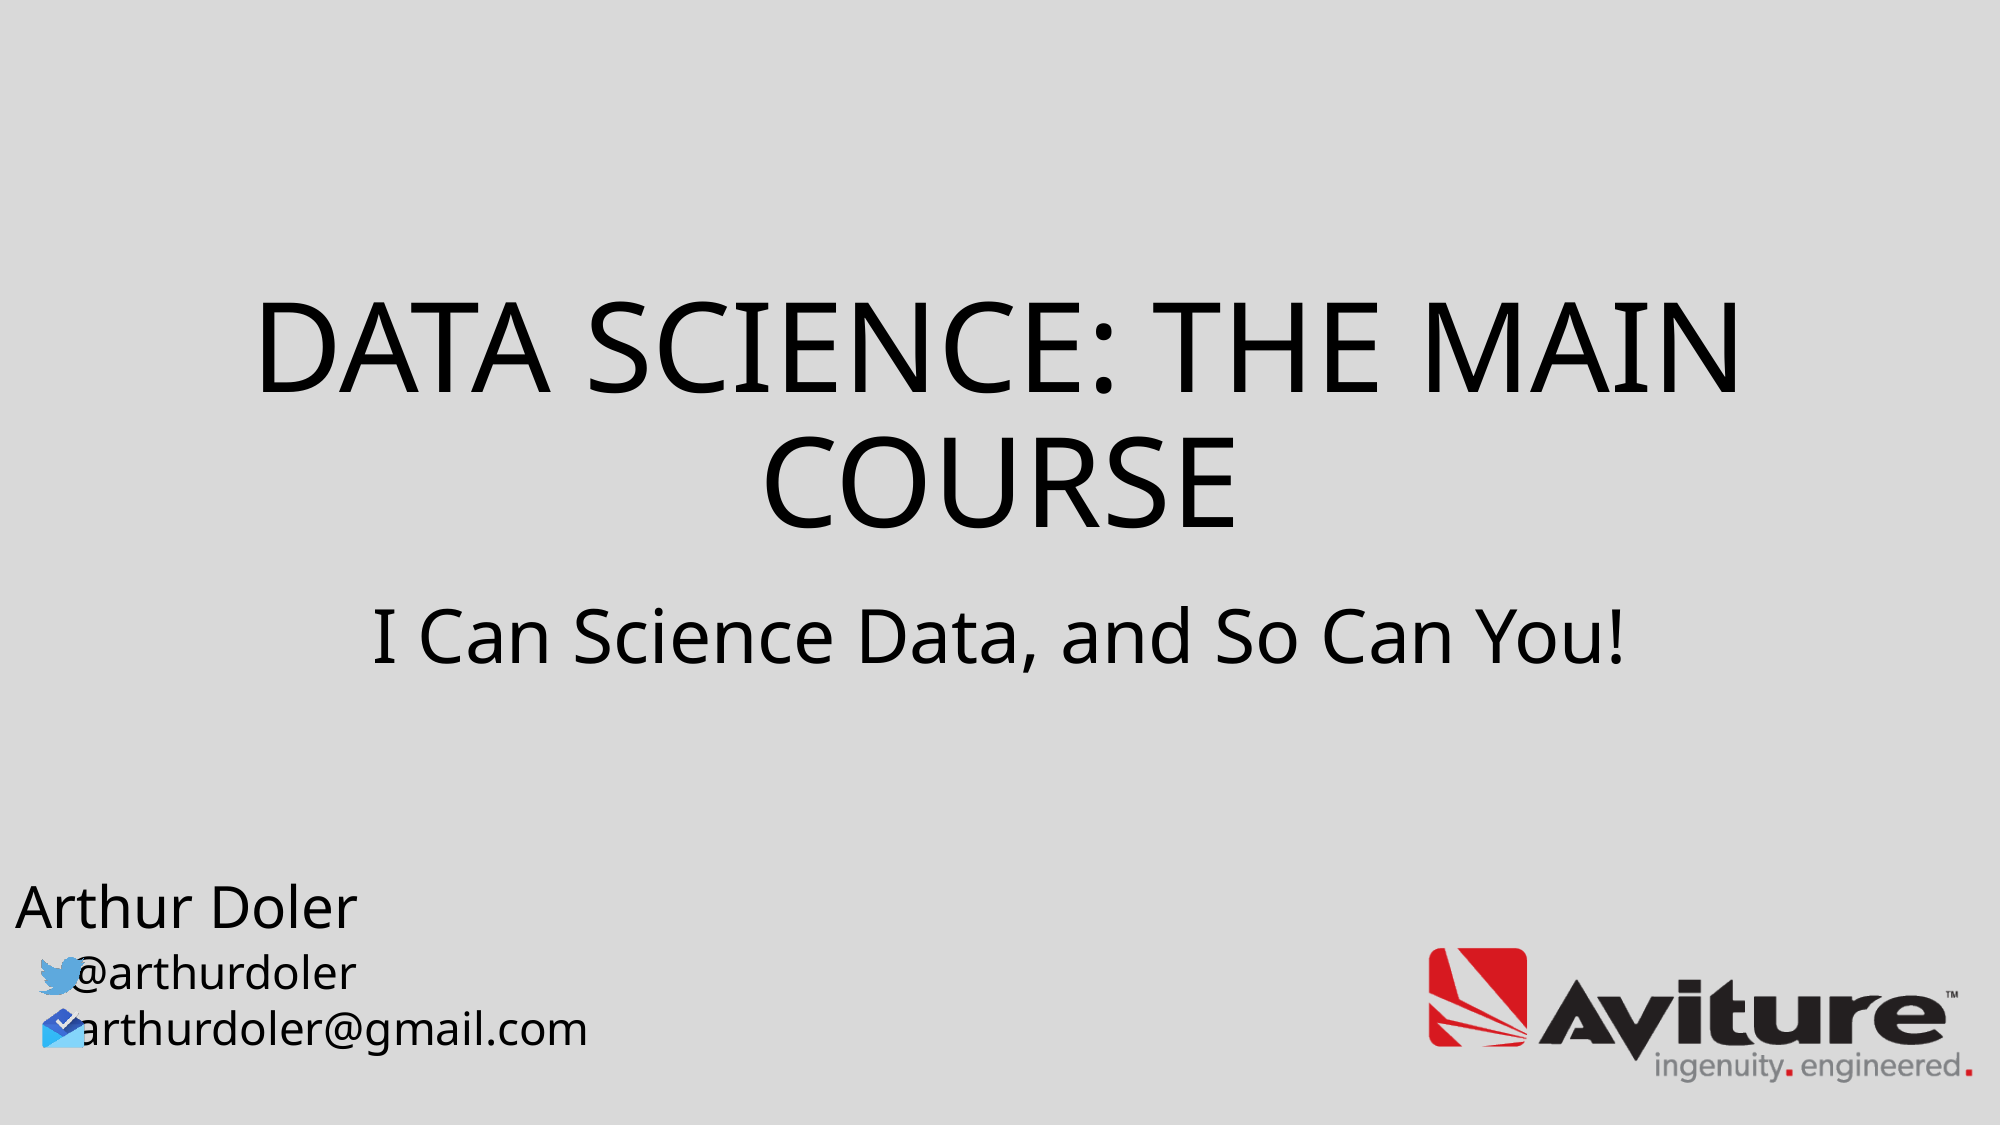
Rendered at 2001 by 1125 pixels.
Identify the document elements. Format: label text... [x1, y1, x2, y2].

picture [40, 1005, 86, 1051]
subtitle I Can Science Data, and So Can You! [249, 590, 1750, 863]
text_box Arthur Doler @arthurdoler arthurdoler@gmail.com [0, 862, 605, 1063]
picture [1401, 915, 2000, 1116]
title Data Science: The Main Course [171, 170, 1829, 563]
picture [39, 957, 85, 995]
